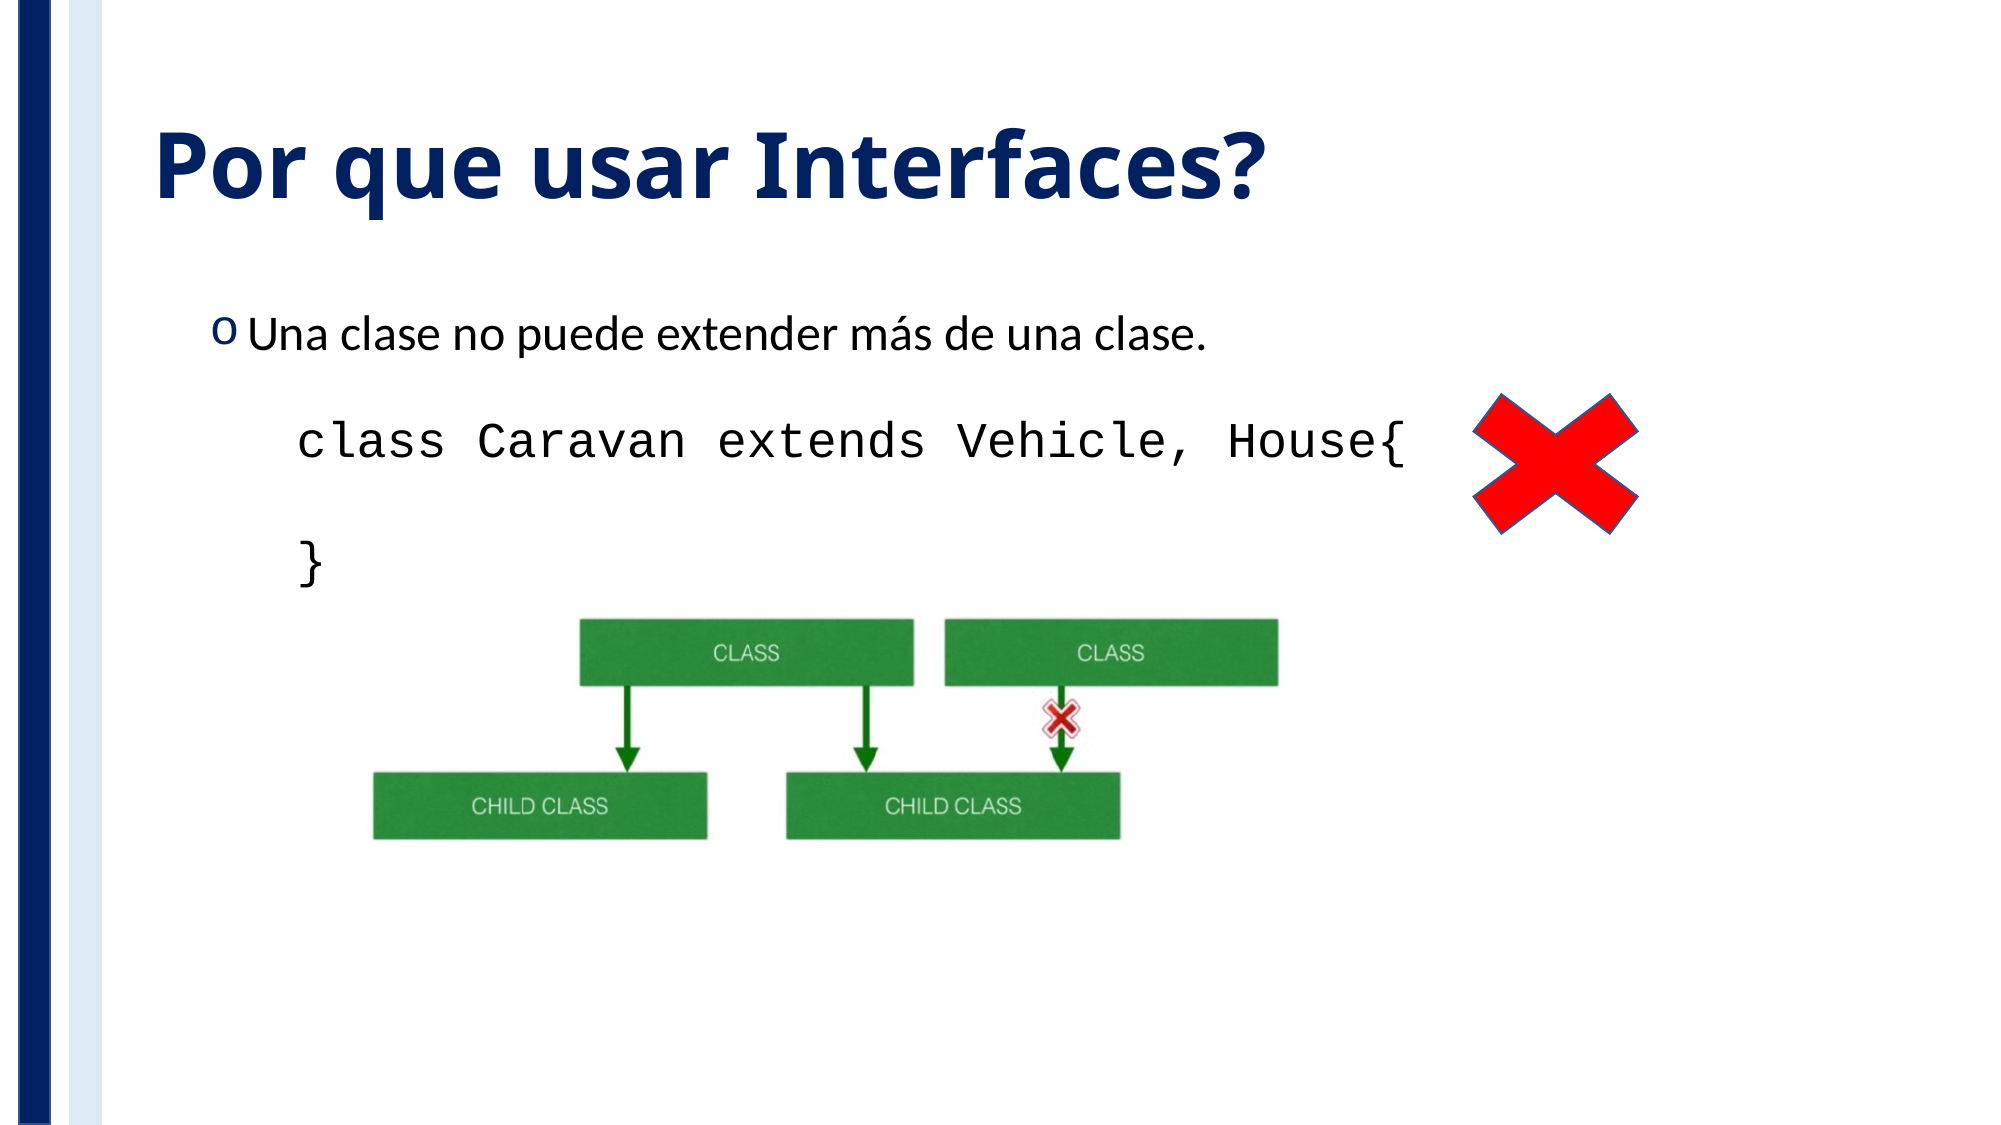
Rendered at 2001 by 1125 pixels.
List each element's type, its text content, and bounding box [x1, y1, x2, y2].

title Por que usar Interfaces? [137, 59, 1863, 278]
text_box class Caravan extends Vehicle, House{ } [281, 400, 1830, 595]
list Una clase no puede extender más de una clase. [194, 299, 1806, 406]
picture [295, 591, 1355, 860]
text_box [1472, 392, 1640, 536]
